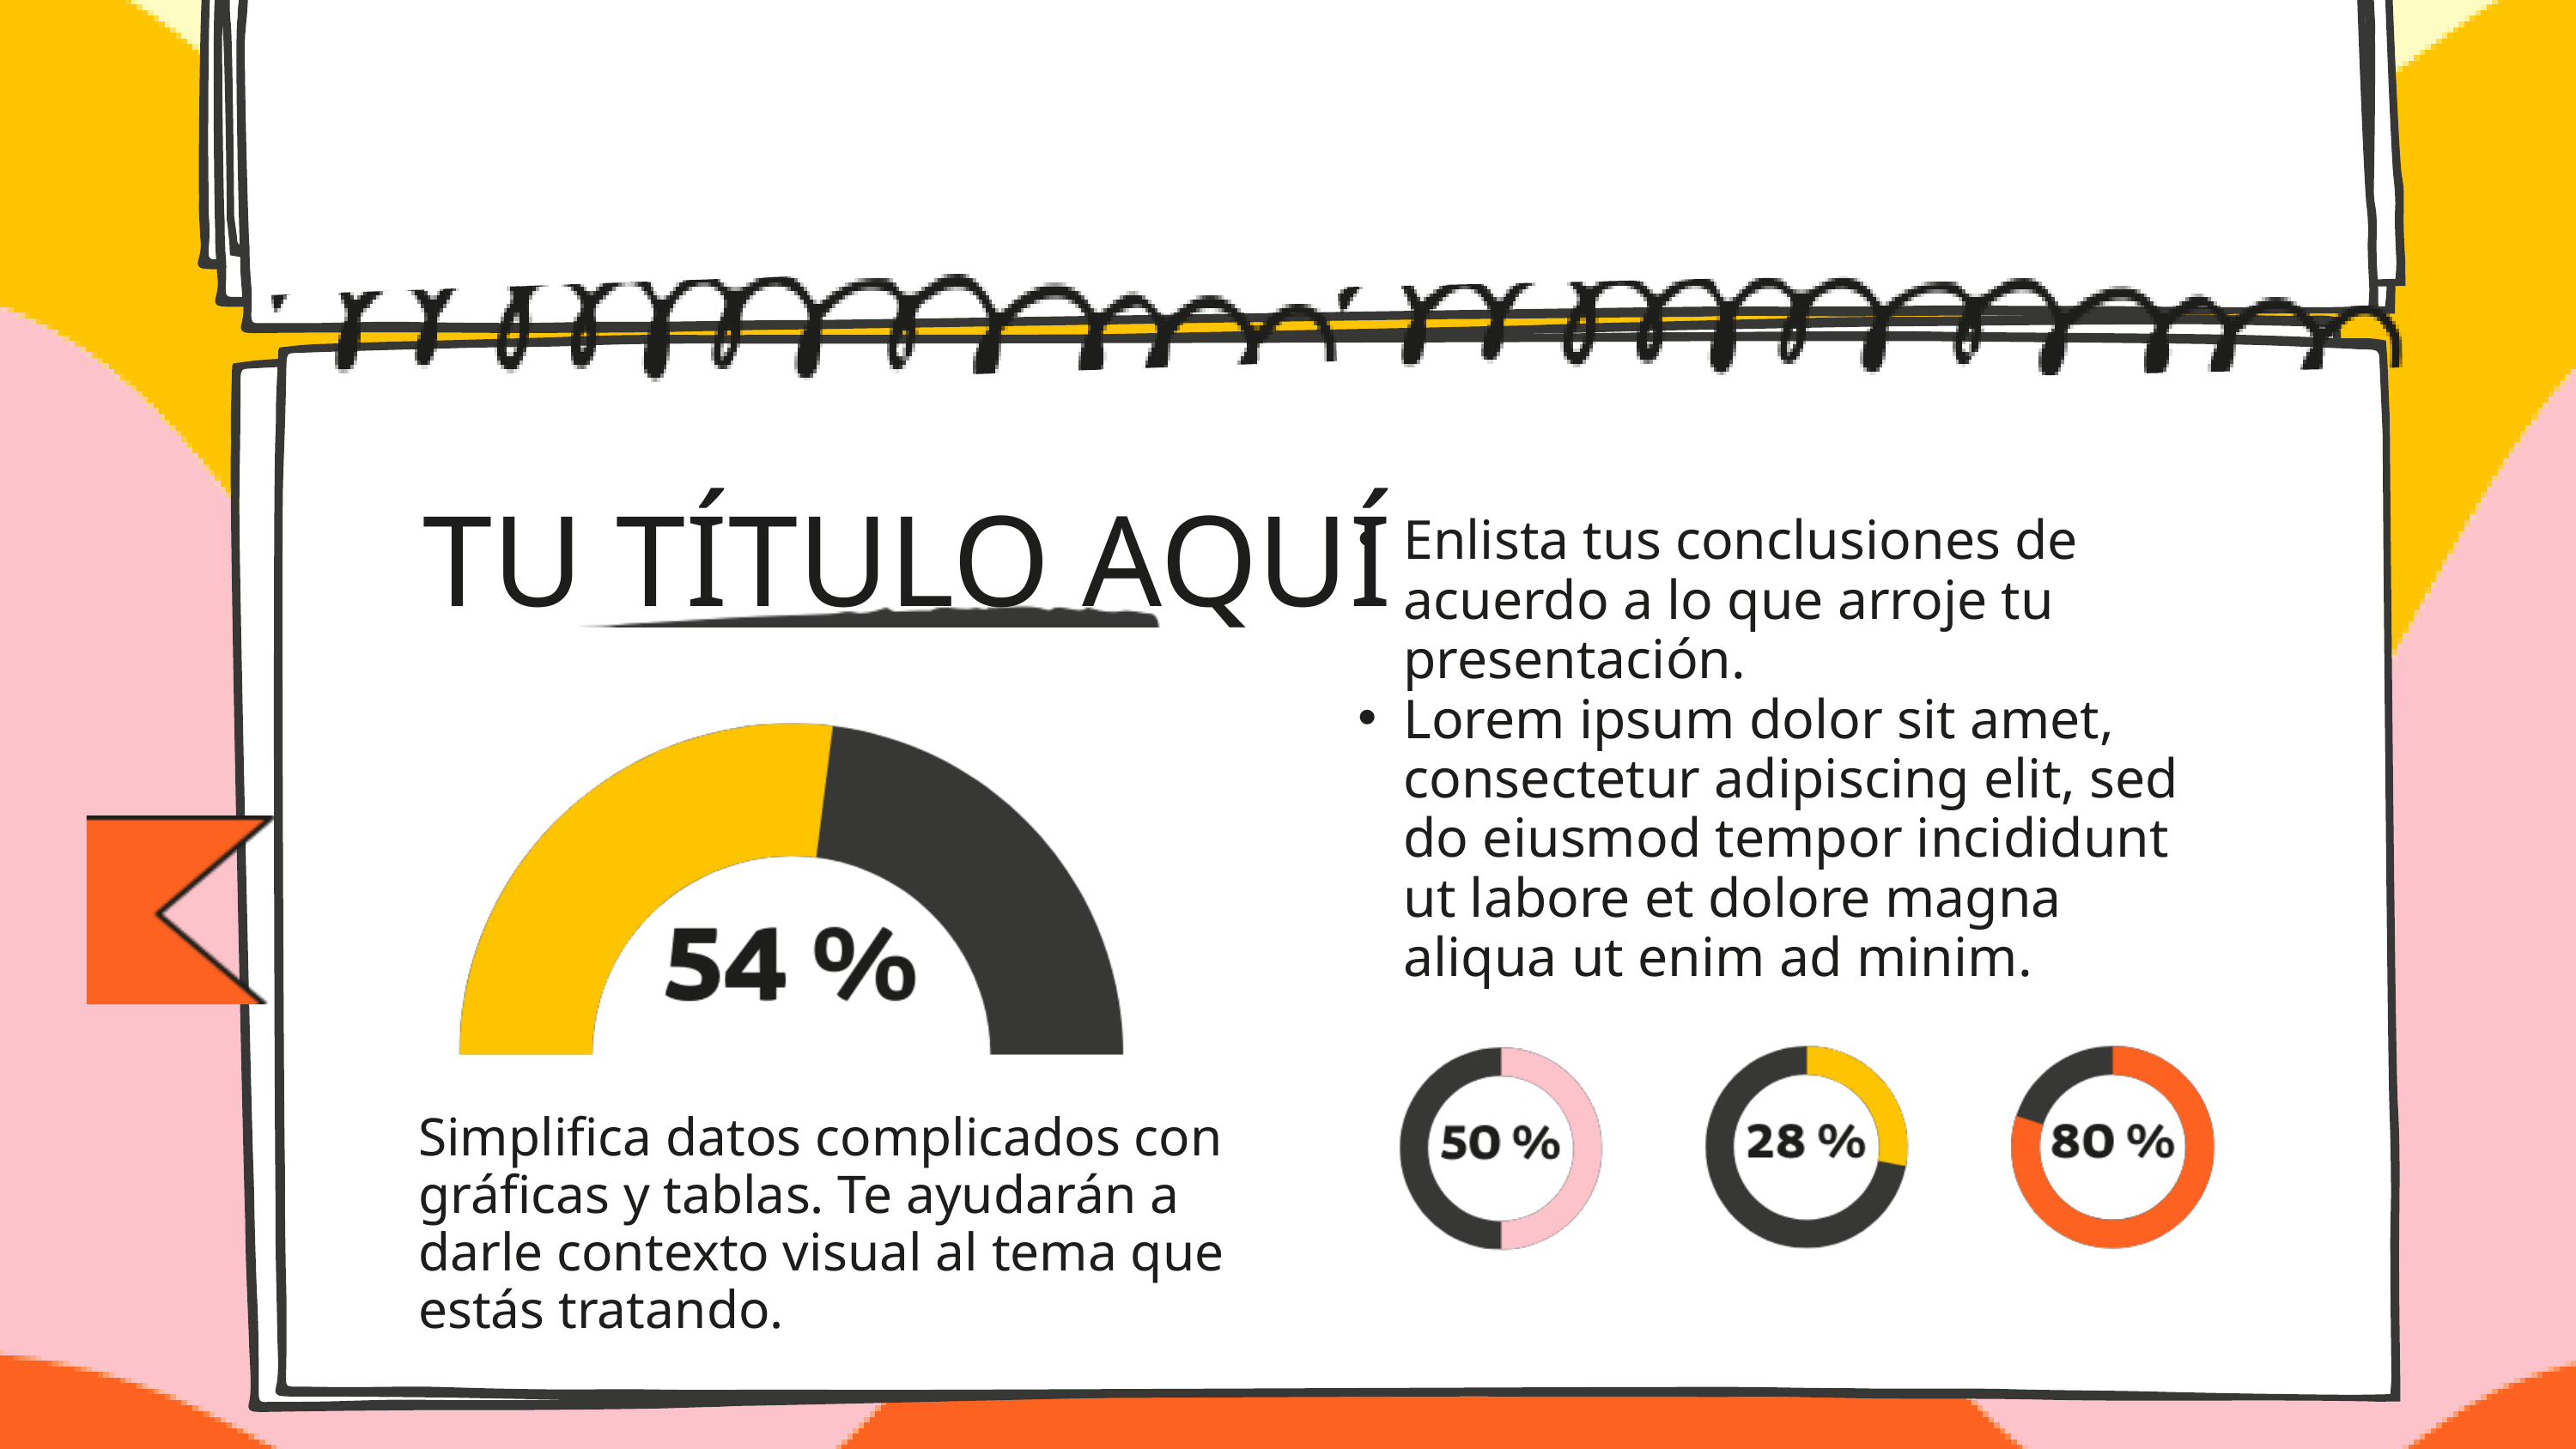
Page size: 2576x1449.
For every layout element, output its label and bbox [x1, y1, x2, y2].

picture [1686, 1027, 1929, 1270]
text_box [0, 0, 2576, 1449]
picture [393, 658, 1189, 1122]
text_box [86, 815, 222, 1004]
text_box [270, 237, 2403, 426]
picture [1379, 1027, 1623, 1270]
text_box [196, 0, 2406, 340]
text_box [227, 349, 2400, 1419]
picture [1991, 1027, 2235, 1270]
